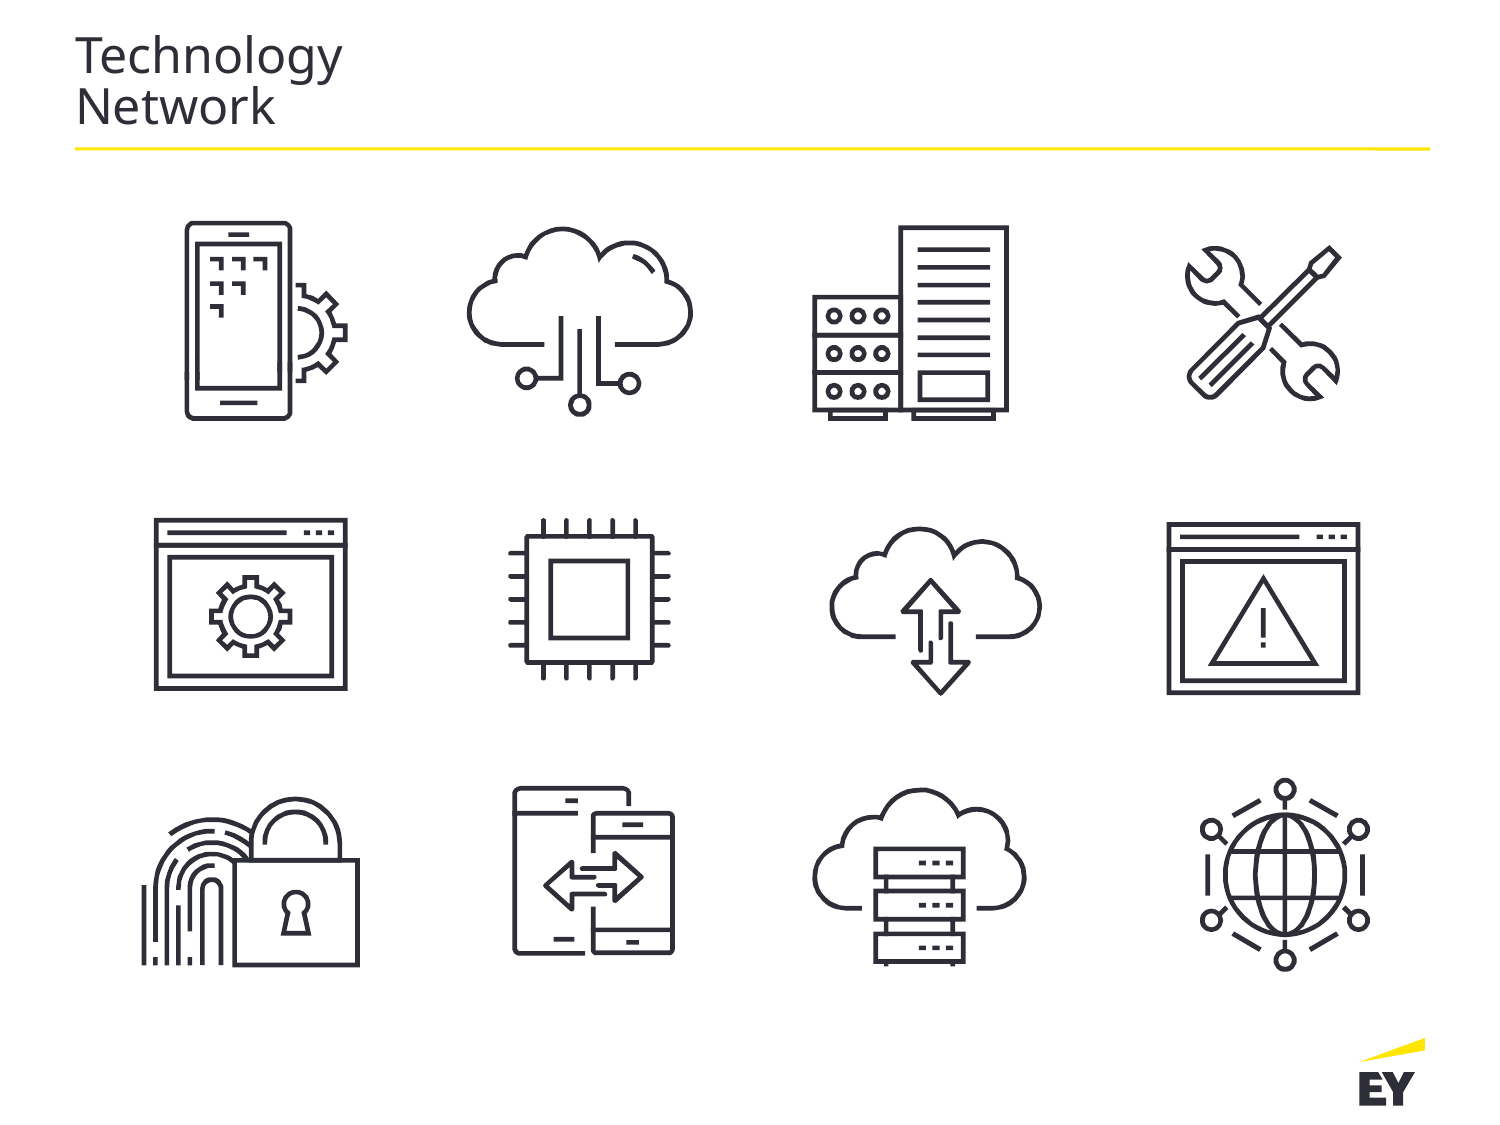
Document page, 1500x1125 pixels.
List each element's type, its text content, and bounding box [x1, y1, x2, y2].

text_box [508, 517, 672, 681]
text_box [141, 796, 361, 968]
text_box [184, 220, 348, 422]
title Technology Network [75, 33, 1425, 131]
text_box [153, 517, 348, 692]
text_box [812, 787, 1027, 967]
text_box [812, 225, 1010, 422]
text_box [1199, 777, 1371, 972]
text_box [466, 226, 694, 417]
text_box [1166, 521, 1361, 696]
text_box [829, 526, 1043, 696]
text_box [512, 785, 676, 956]
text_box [1184, 244, 1343, 402]
